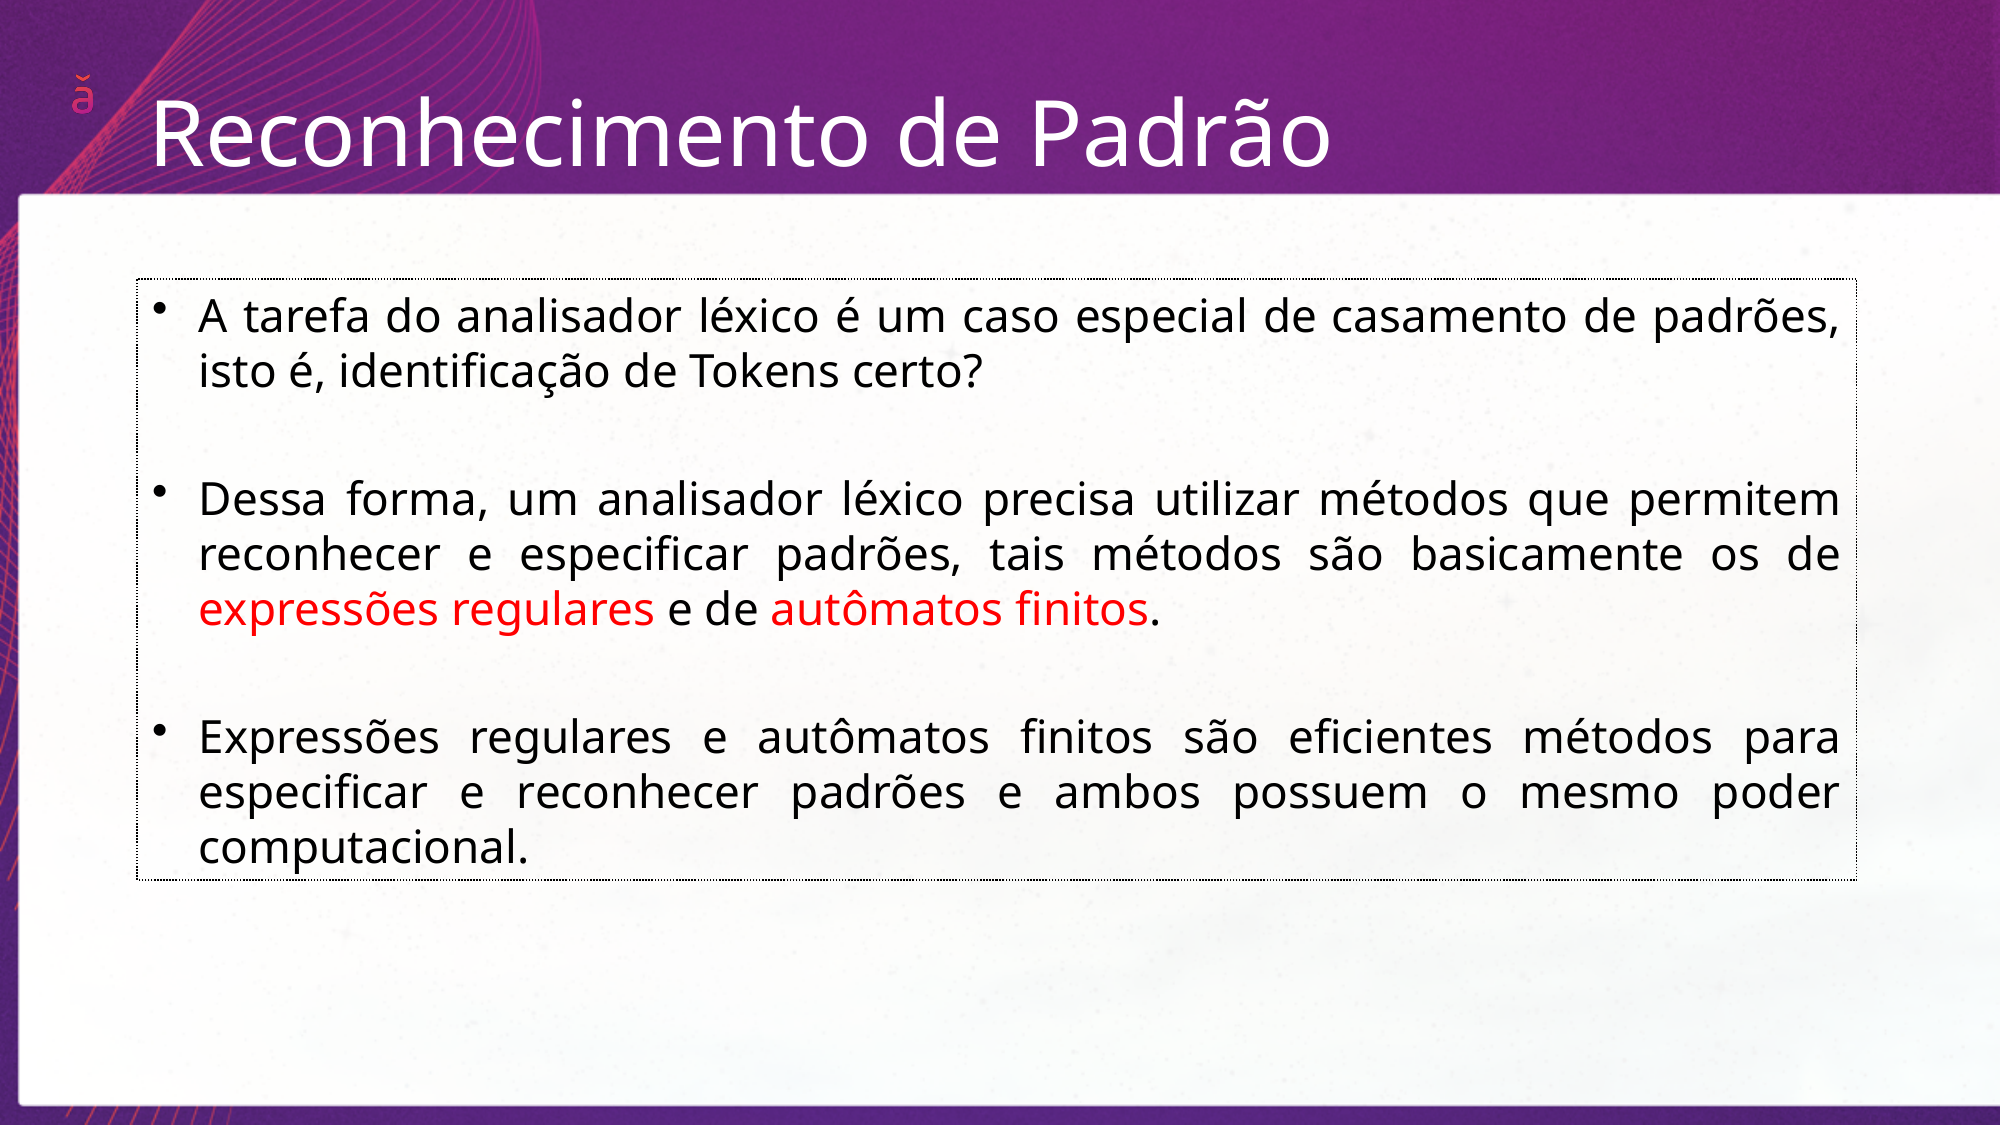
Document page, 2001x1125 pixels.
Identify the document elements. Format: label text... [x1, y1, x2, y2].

text_box Reconhecimento de Padrão [133, 80, 1433, 159]
text_box A tarefa do analisador léxico é um caso especial de casamento de padrões, isto é, identificação de Tokens certo? Dessa forma, um analisador léxico precisa utilizar métodos que permitem reconhecer e especificar padrões, tais métodos são basicamente os de expressões regulares e de autômatos finitos. Expressões regulares e autômatos finitos são eficientes métodos para especificar e reconhecer padrões e ambos possuem o mesmo poder computacional. [137, 278, 1857, 880]
picture [0, 0, 2000, 1125]
